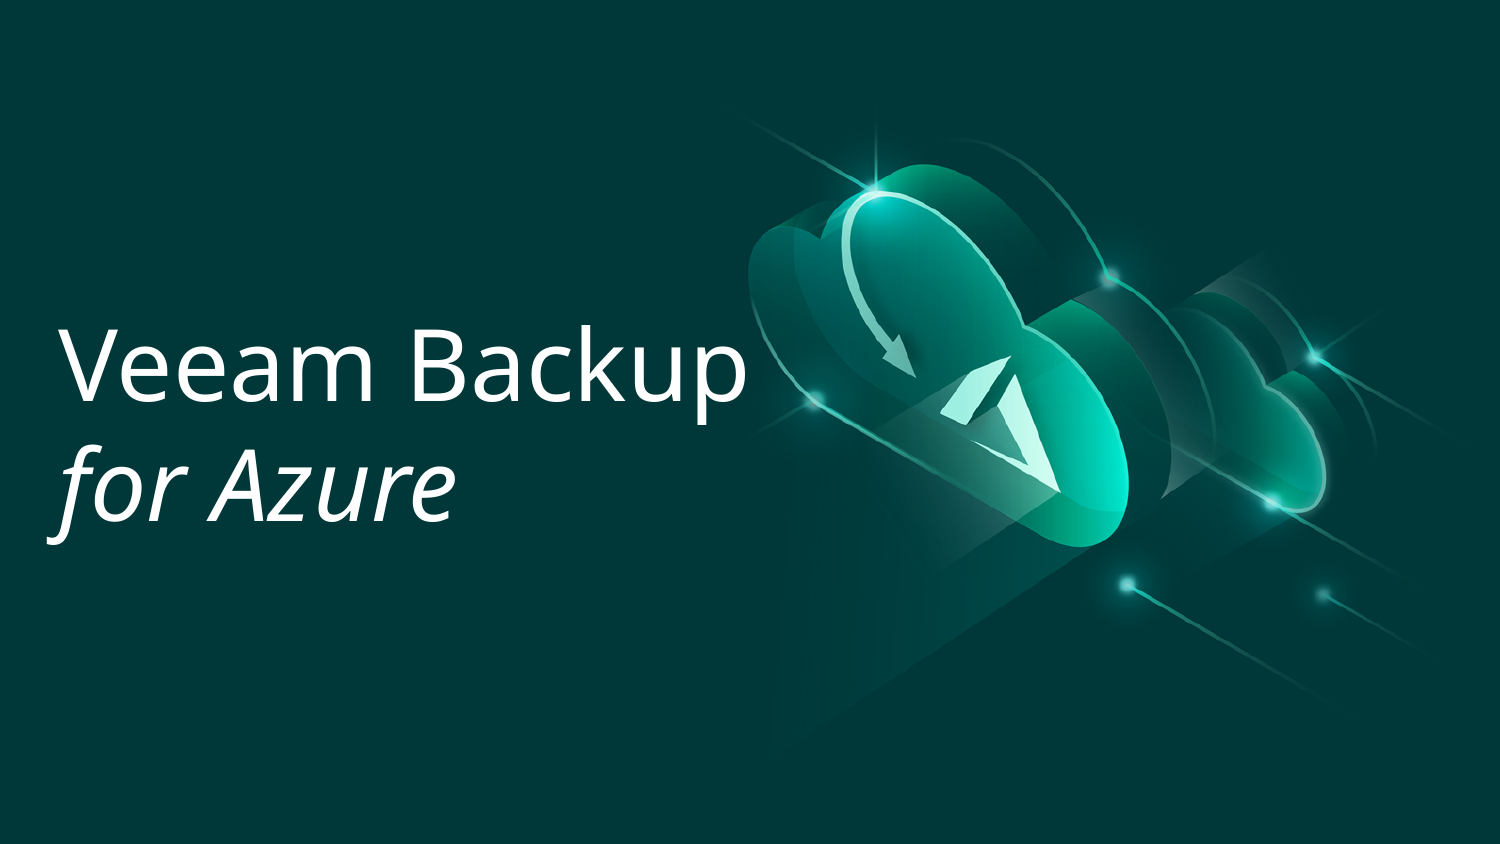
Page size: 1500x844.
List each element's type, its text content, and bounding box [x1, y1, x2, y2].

list Veeam Backup for Azure [58, 353, 399, 490]
picture [404, 10, 1500, 806]
